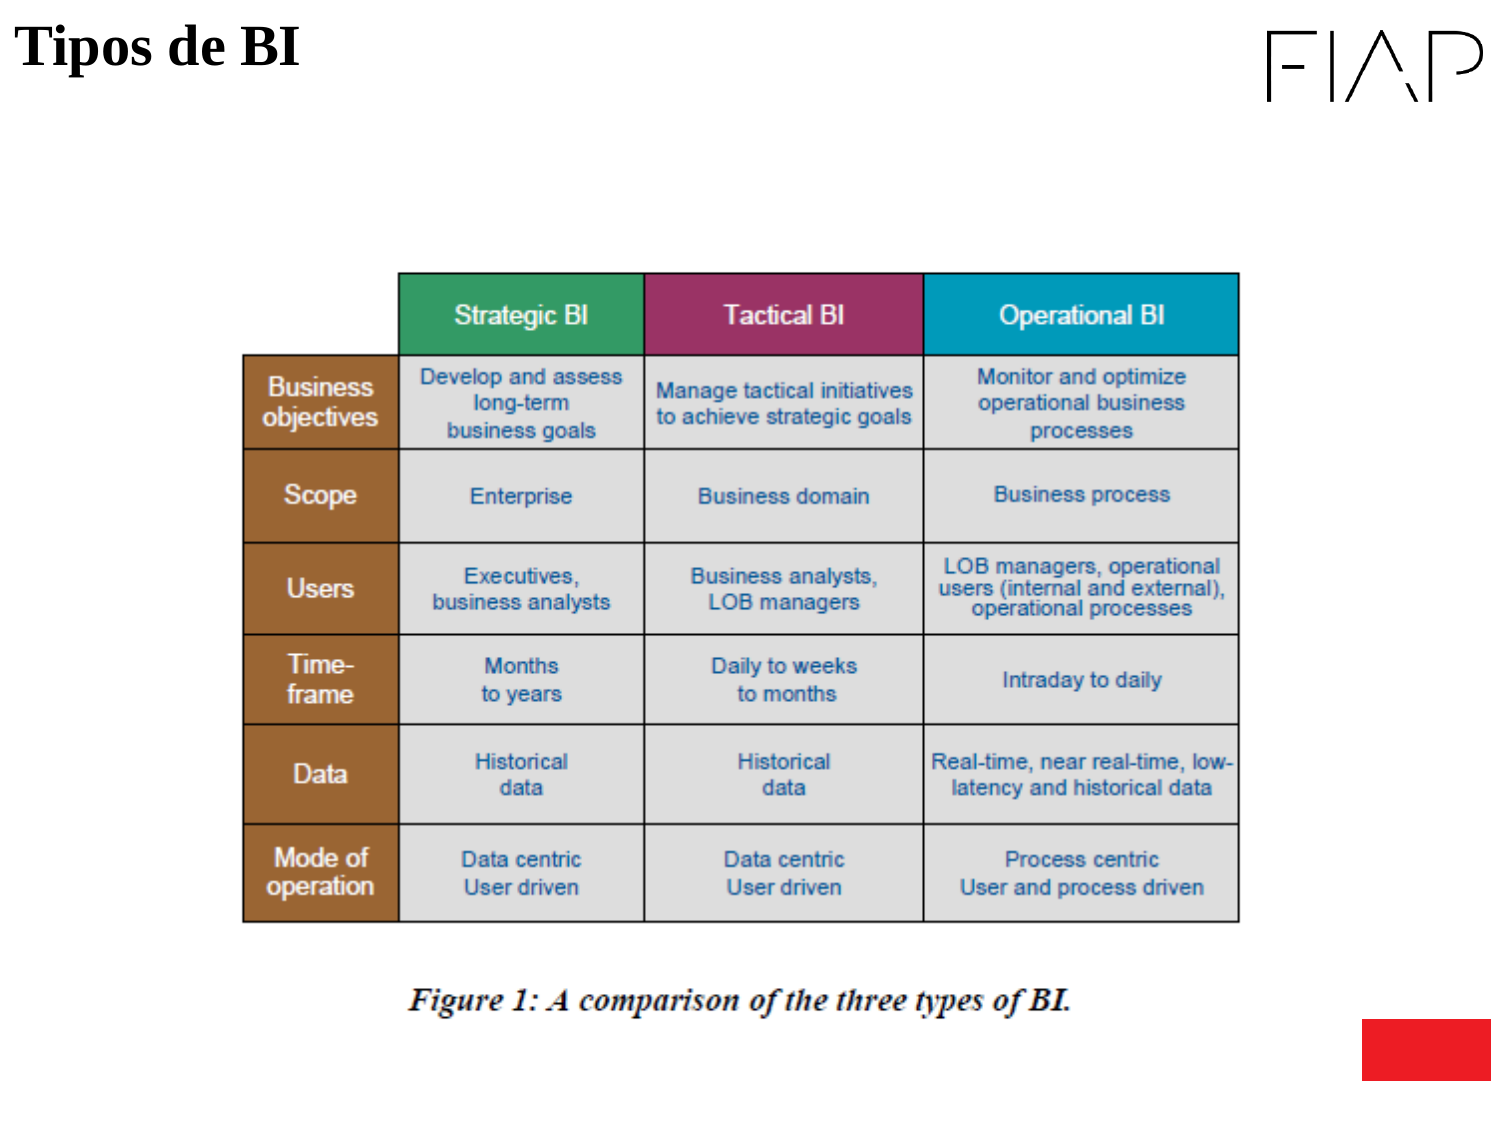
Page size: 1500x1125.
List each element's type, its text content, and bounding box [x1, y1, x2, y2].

picture [170, 243, 1316, 1047]
picture [1350, 30, 1483, 102]
picture [1362, 1019, 1491, 1081]
title Tipos de BI [0, 0, 1350, 188]
